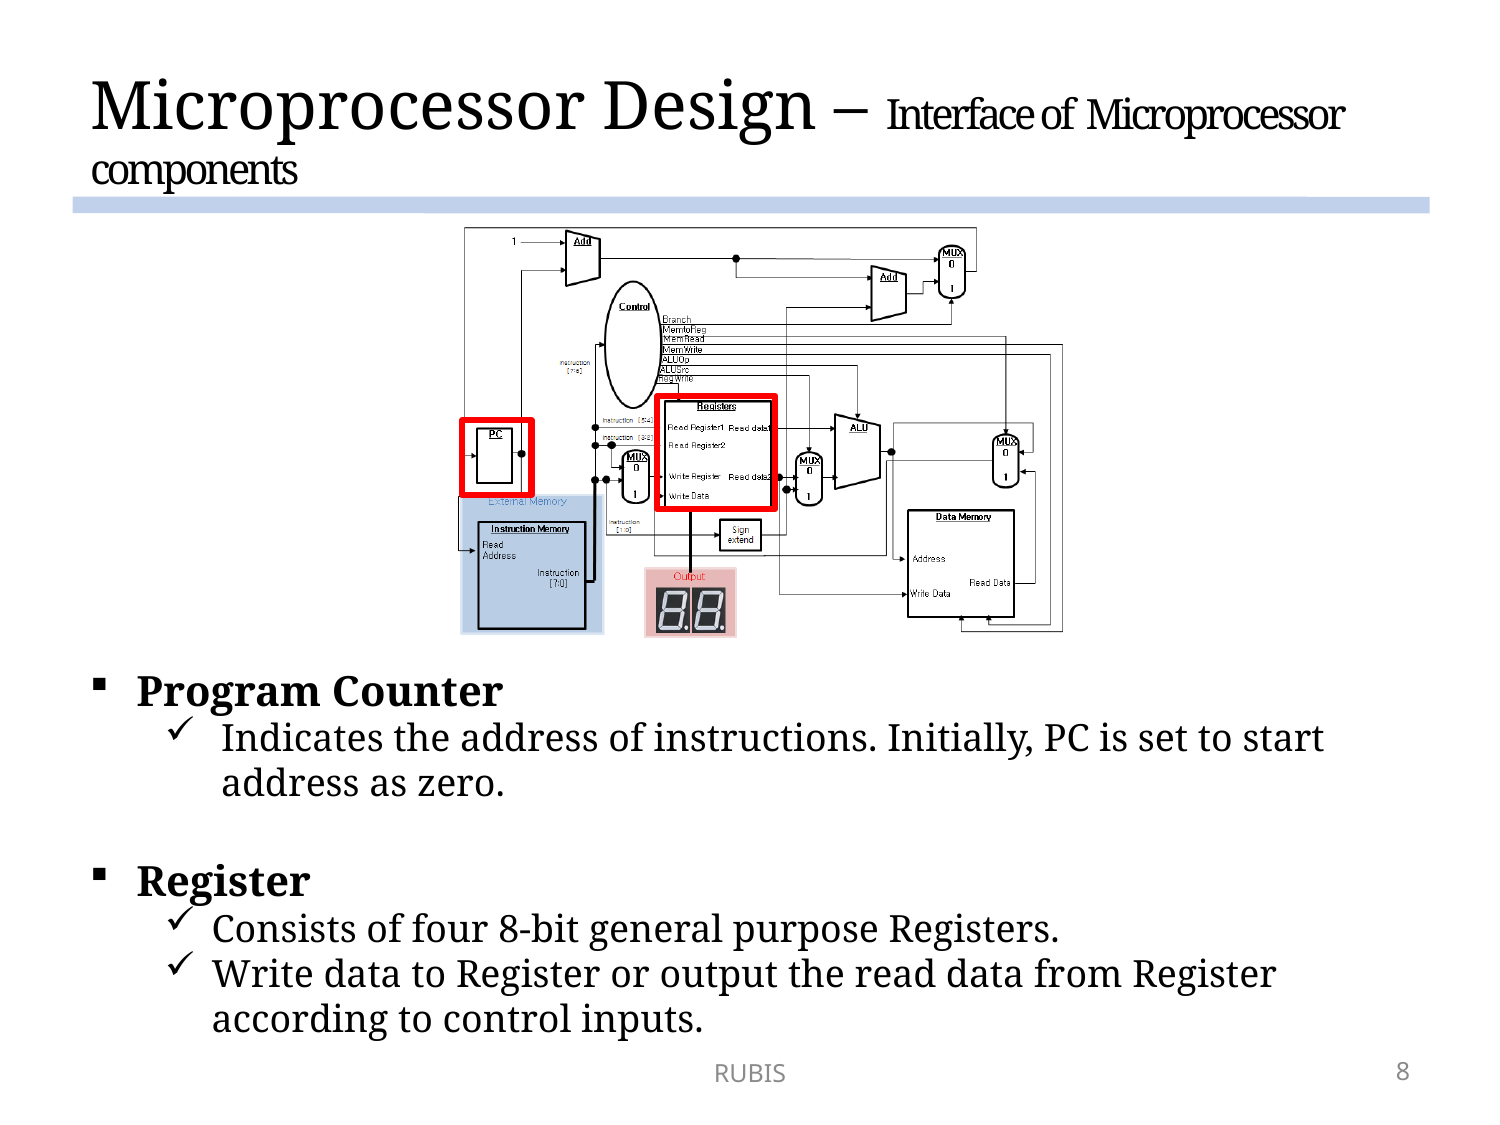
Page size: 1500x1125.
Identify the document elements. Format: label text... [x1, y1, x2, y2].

footer RUBIS [512, 1047, 988, 1103]
picture [456, 227, 1063, 638]
title Microprocessor Design – Interface of Microprocessor components [75, 45, 1483, 211]
slide_number 8 [1074, 1047, 1425, 1103]
text_box Program Counter Indicates the address of instructions. Initially, PC is set to start address as zero. Register Consists of four 8-bit general purpose Registers. Write data to Register or output the read data from Register according to control inputs. [74, 657, 1435, 1047]
